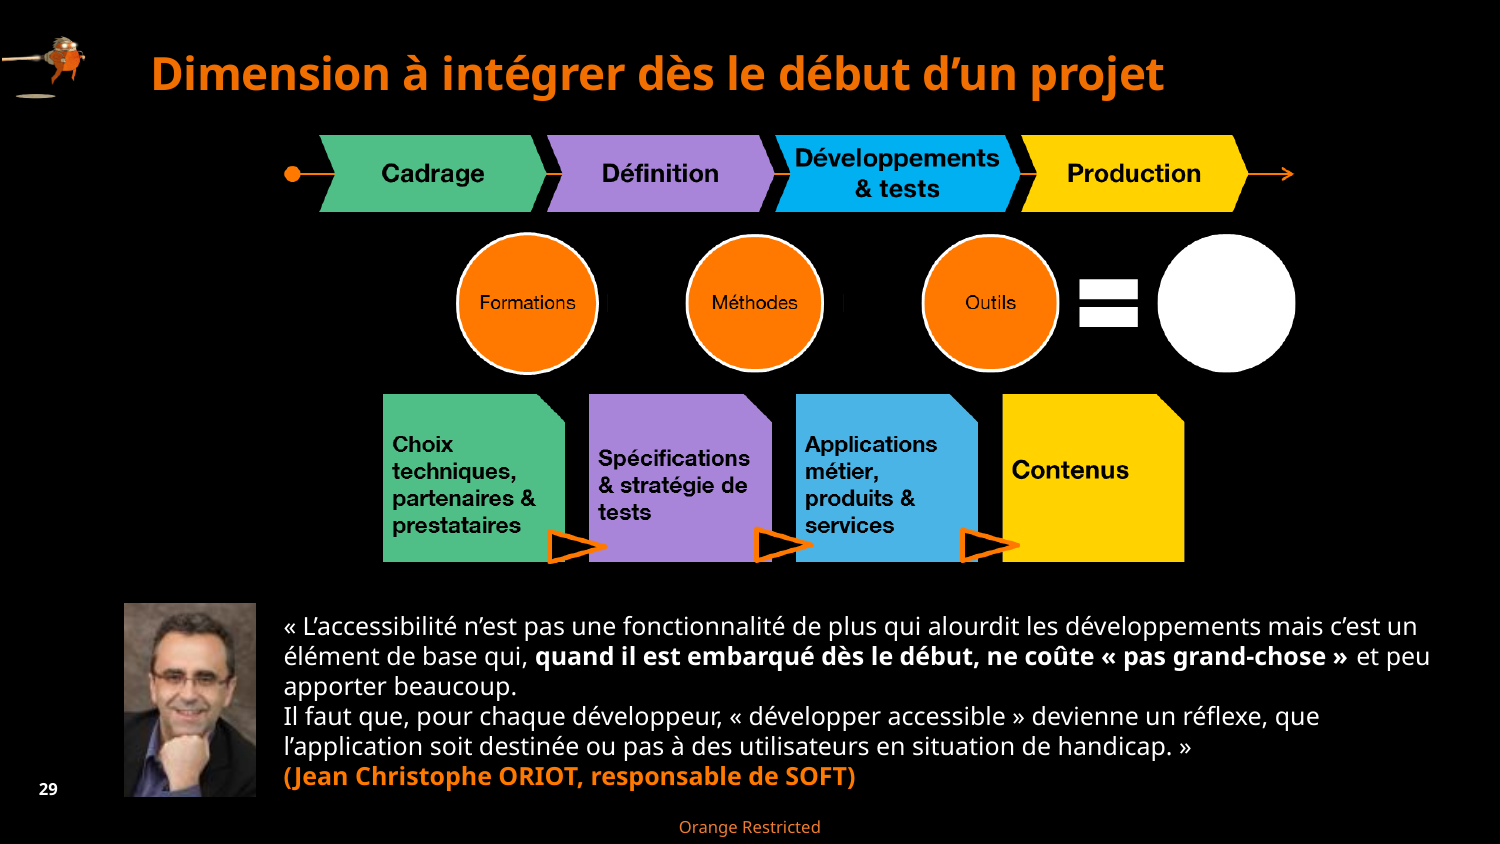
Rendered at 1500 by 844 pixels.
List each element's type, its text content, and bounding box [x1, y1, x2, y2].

picture [2, 35, 87, 99]
picture [284, 133, 1306, 564]
picture [123, 602, 257, 798]
title Dimension à intégrer dès le début d’un projet [135, 43, 1459, 166]
text_box « L’accessibilité n’est pas une fonctionnalité de plus qui alourdit les développements mais c’est un élément de base qui, quand il est embarqué dès le début, ne coûte « pas grand-chose » et peu apporter beaucoup. Il faut que, pour chaque développeur, « développer accessible » devienne un réflexe, que l’application soit destinée ou pas à des utilisateurs en situation de handicap. » (Jean Christophe ORIOT, responsable de SOFT) [268, 602, 1471, 798]
